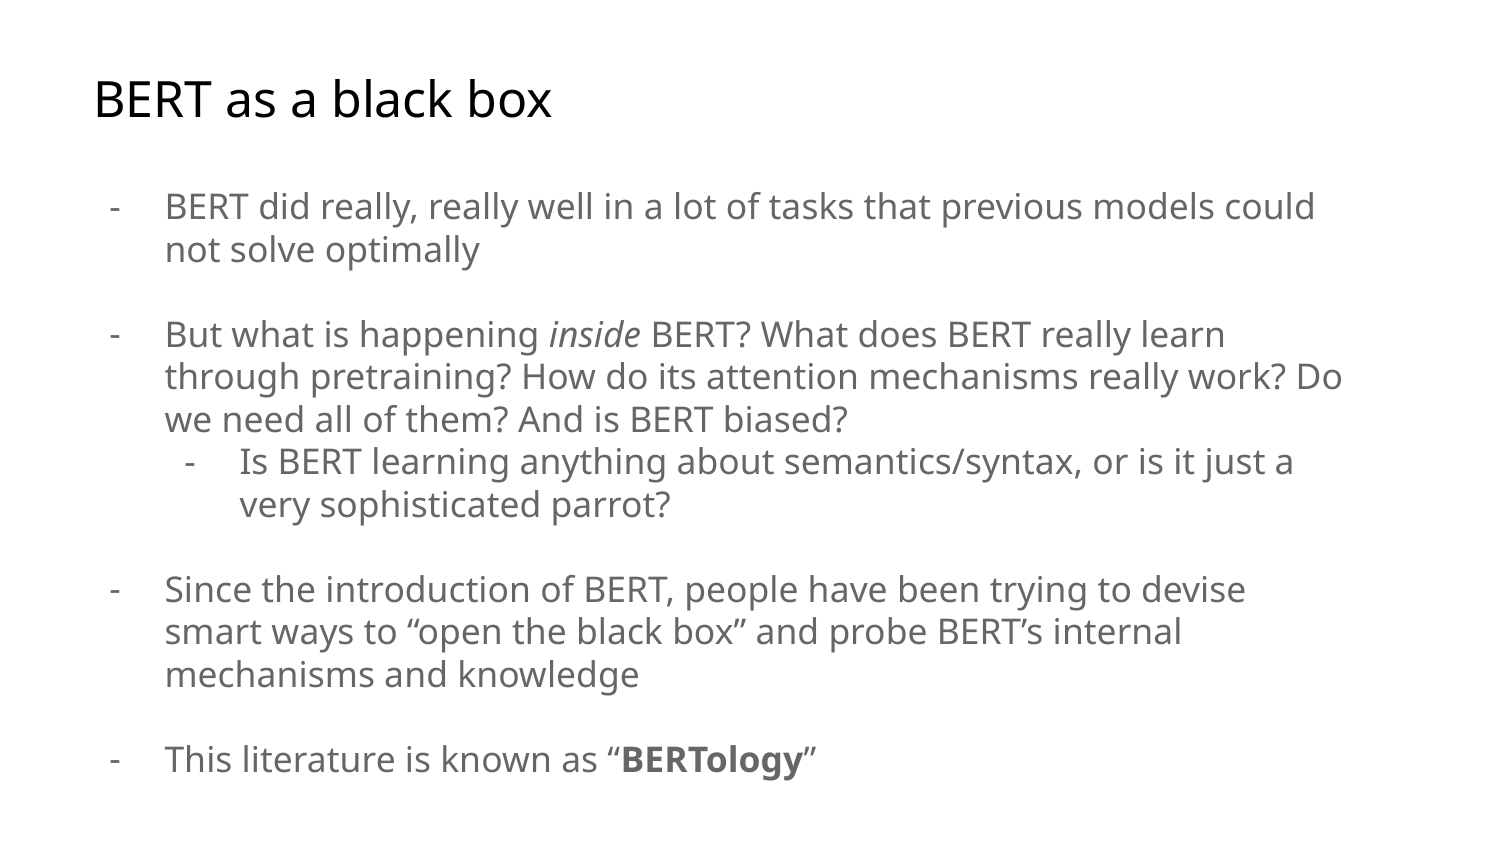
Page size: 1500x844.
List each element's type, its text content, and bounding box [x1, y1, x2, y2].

title BERT as a black box [78, 52, 1218, 168]
text_box BERT did really, really well in a lot of tasks that previous models could not solve optimally But what is happening inside BERT? What does BERT really learn through pretraining? How do its attention mechanisms really work? Do we need all of them? And is BERT biased? Is BERT learning anything about semantics/syntax, or is it just a very sophisticated parrot? Since the introduction of BERT, people have been trying to devise smart ways to “open the black box” and probe BERT’s internal mechanisms and knowledge This literature is known as “BERTology” [78, 178, 1364, 785]
